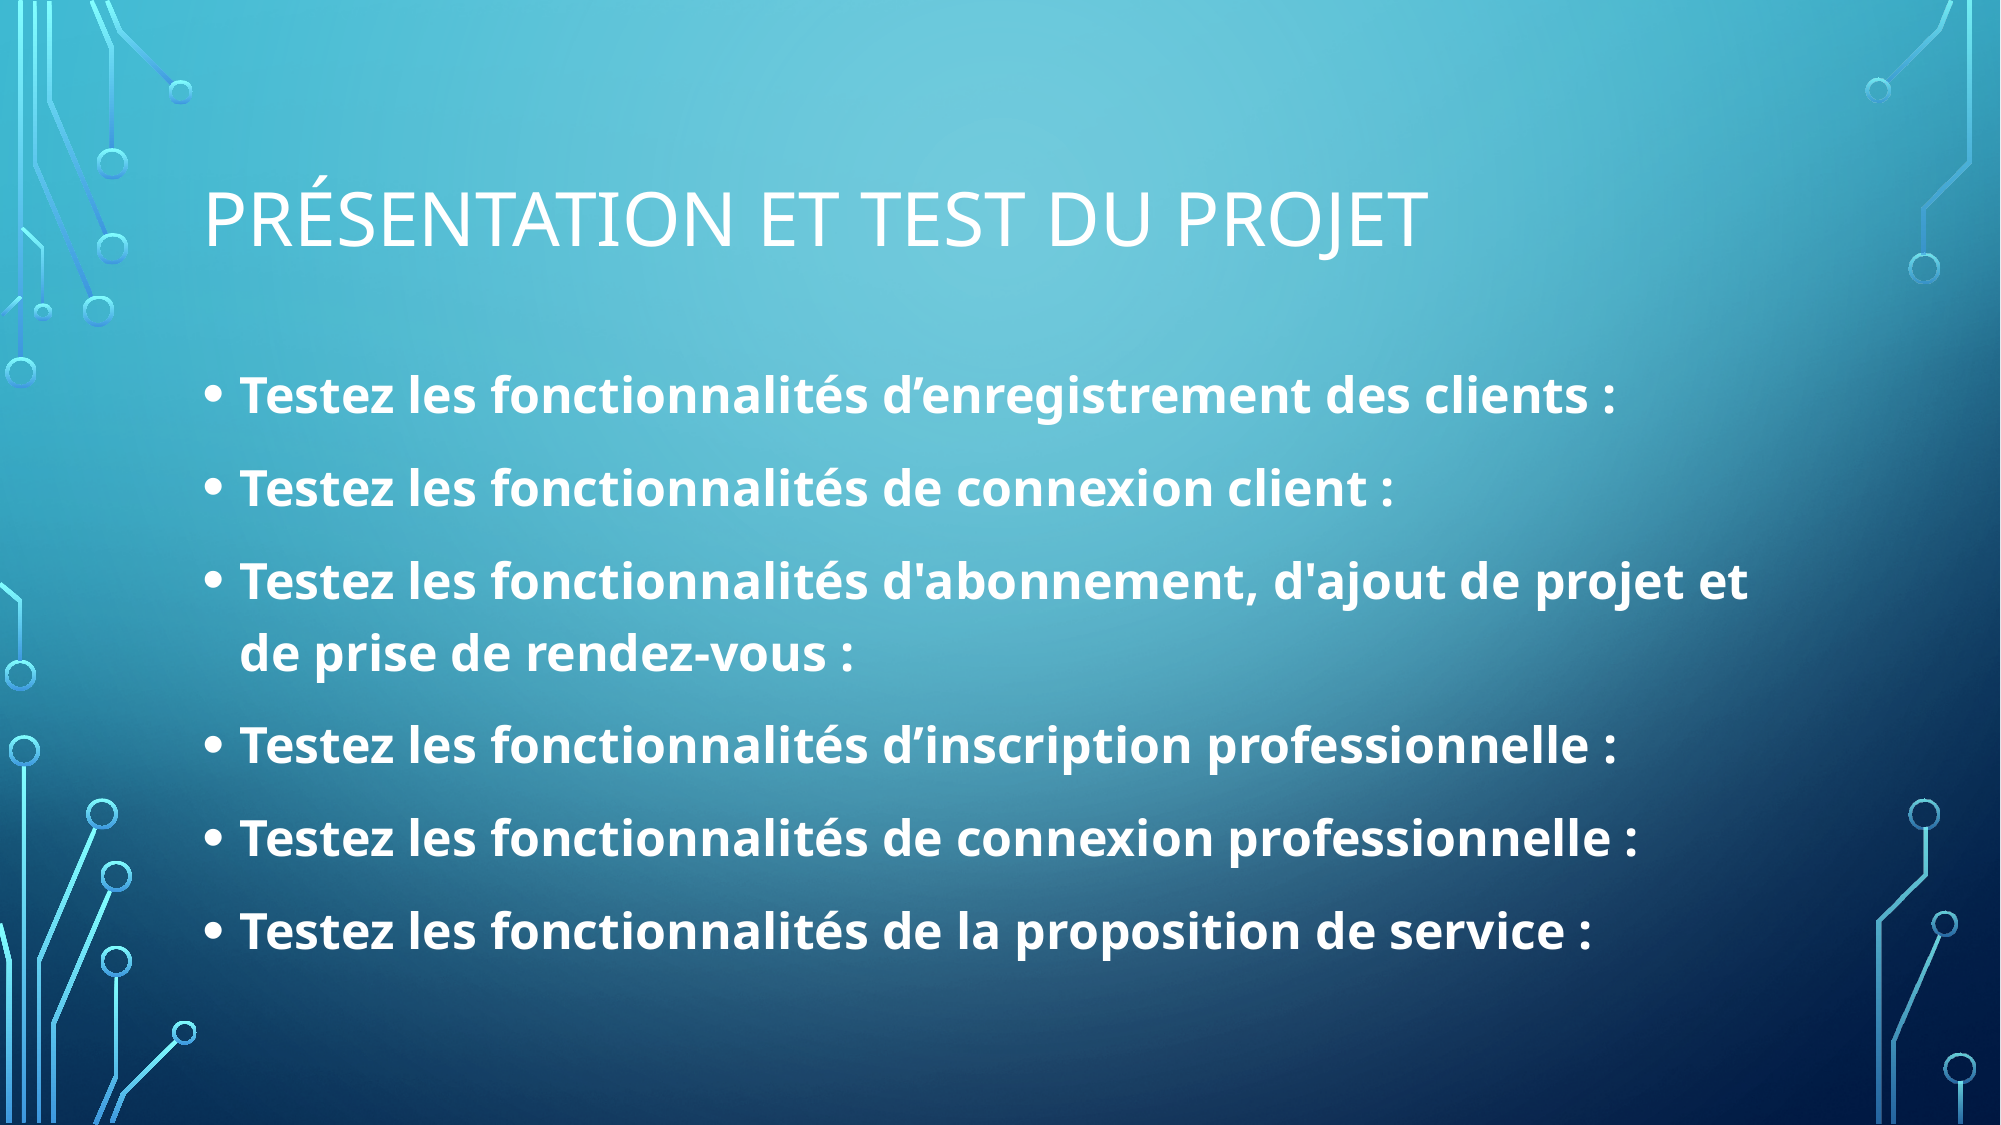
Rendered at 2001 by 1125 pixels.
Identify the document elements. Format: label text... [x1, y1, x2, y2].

list Testez les fonctionnalités d’enregistrement des clients : Testez les fonctionnalités de connexion client : Testez les fonctionnalités d'abonnement, d'ajout de projet et de prise de rendez-vous : Testez les fonctionnalités d’inscription professionnelle : Testez les fonctionnalités de connexion professionnelle : Testez les fonctionnalités de la proposition de service : [187, 343, 1813, 997]
title Présentation et test du projet [187, 101, 1813, 343]
